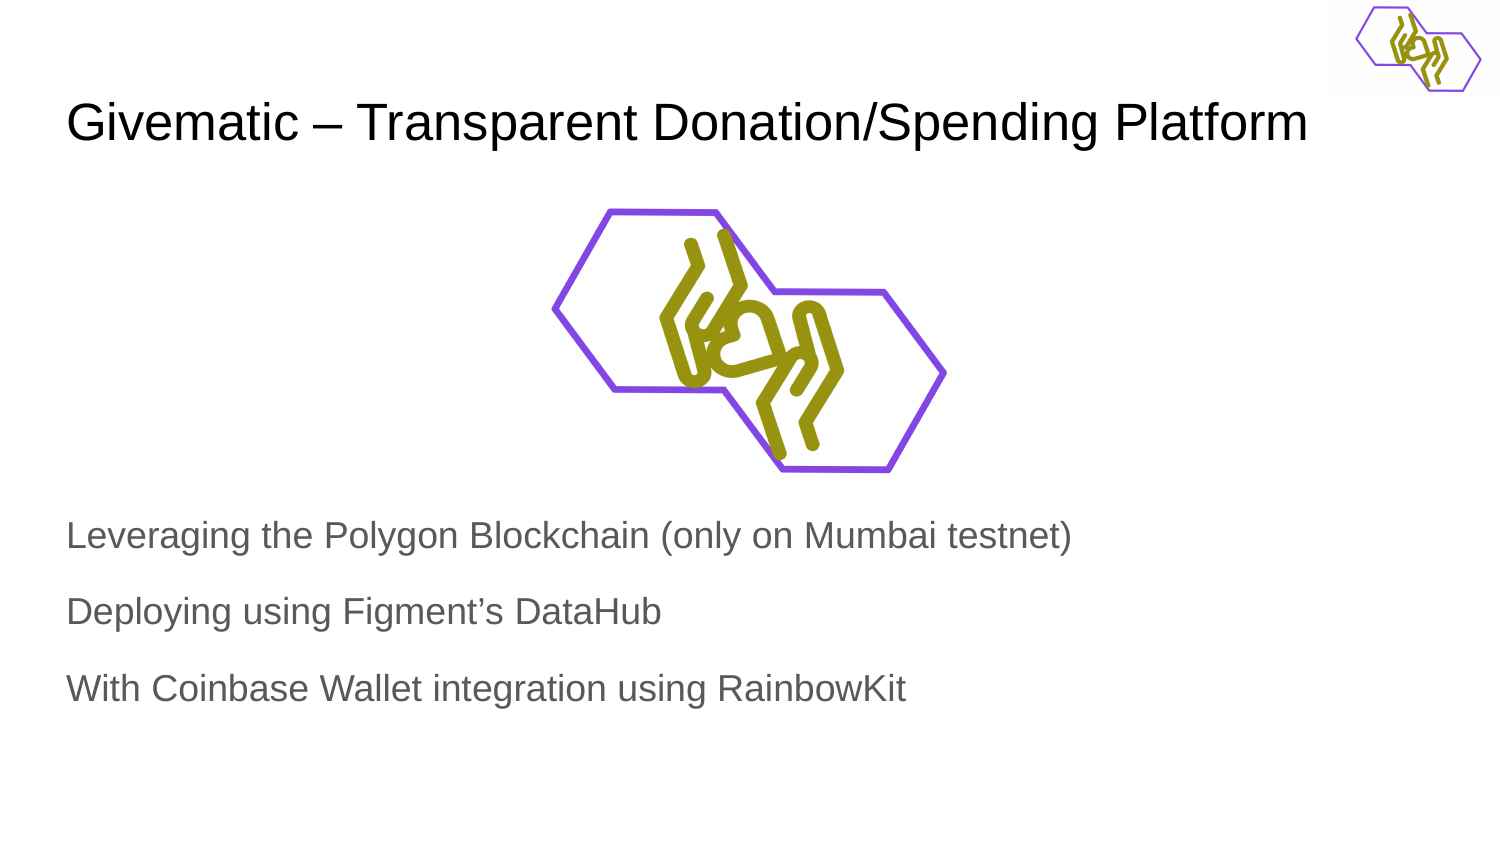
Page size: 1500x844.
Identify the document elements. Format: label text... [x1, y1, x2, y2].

picture [460, 186, 1004, 492]
picture [1326, 0, 1500, 98]
list Leveraging the Polygon Blockchain (only on Mumbai testnet) Deploying using Figment’s DataHub With Coinbase Wallet integration using RainbowKit [51, 189, 1449, 795]
title Givematic – Transparent Donation/Spending Platform [51, 72, 1449, 167]
